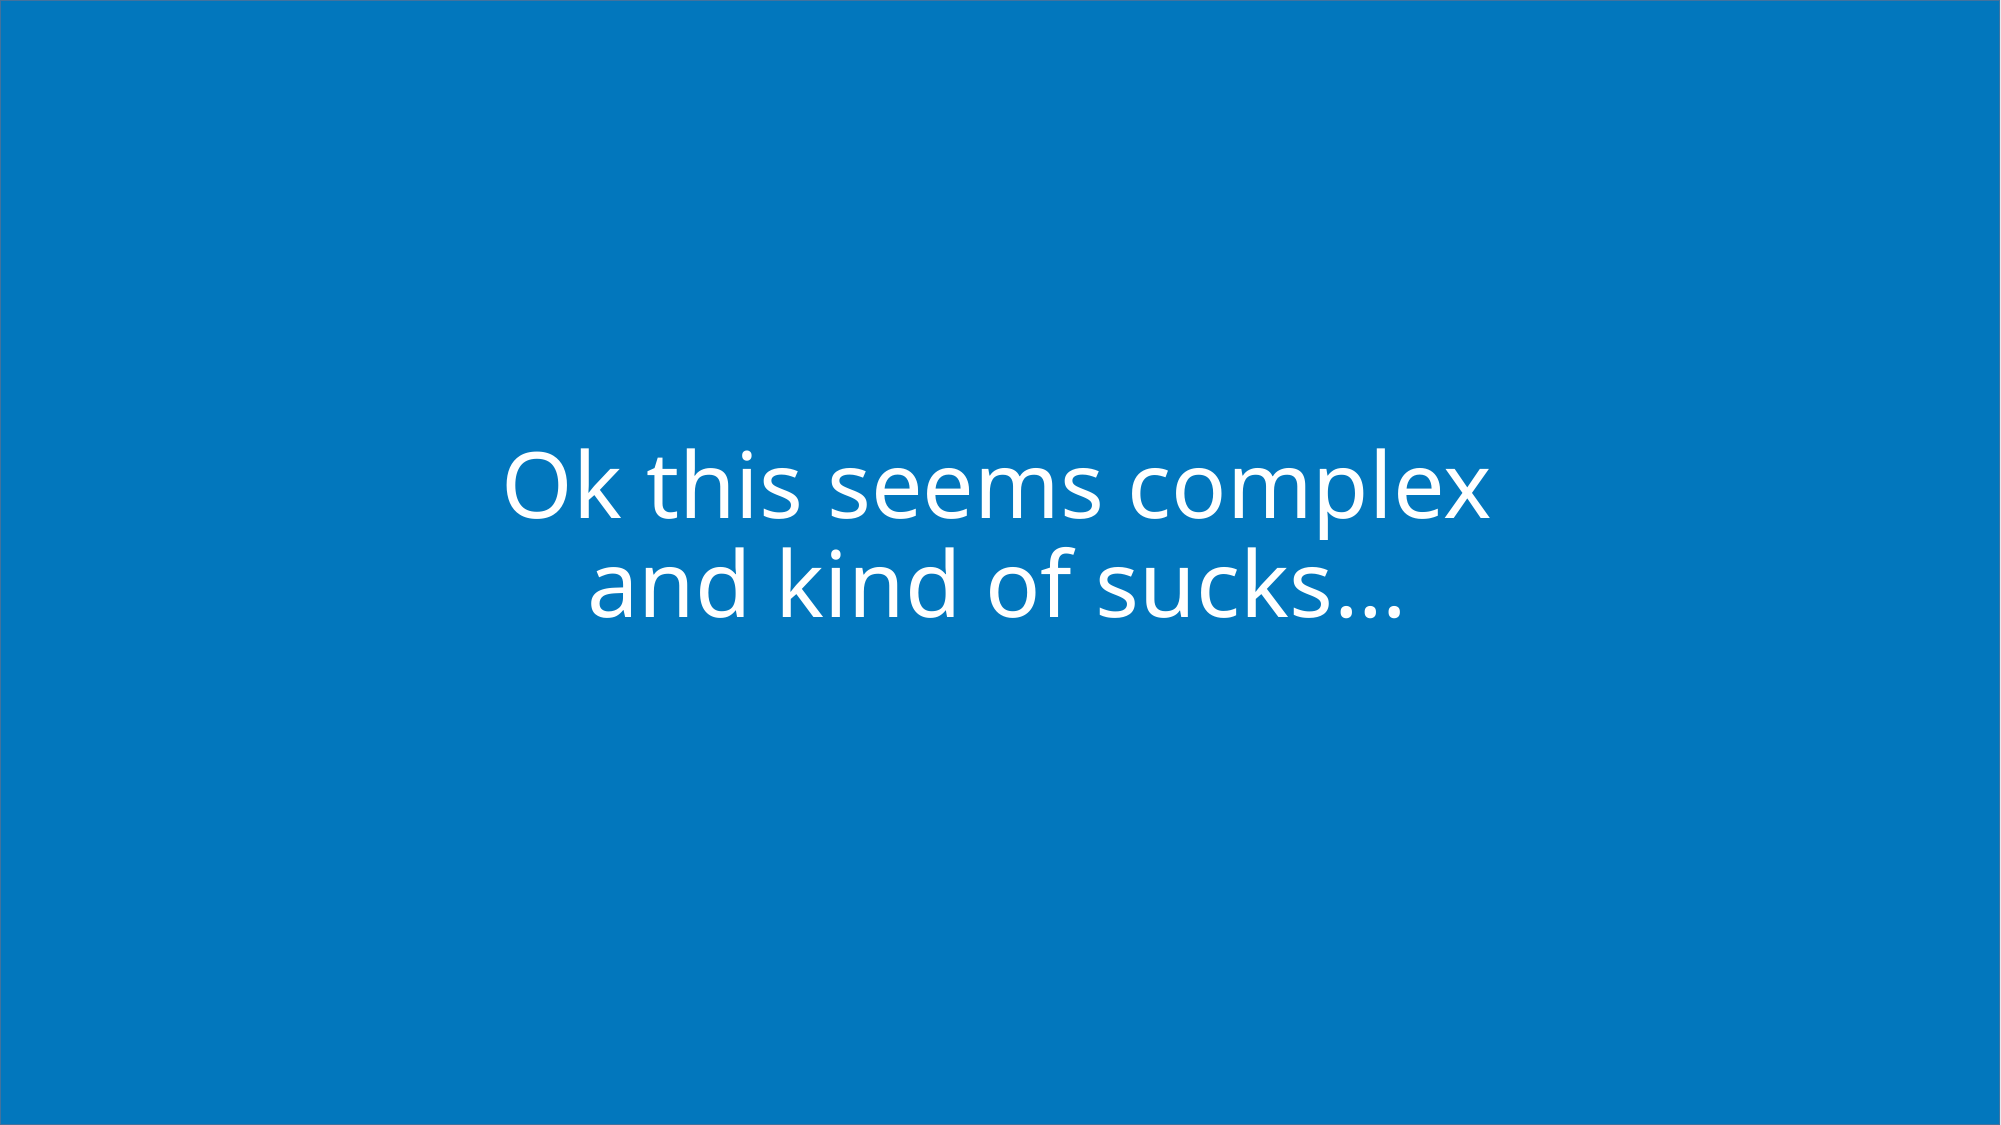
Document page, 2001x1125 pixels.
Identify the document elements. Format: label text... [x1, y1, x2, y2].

text_box Ok this seems complex and kind of sucks… [398, 402, 1596, 674]
